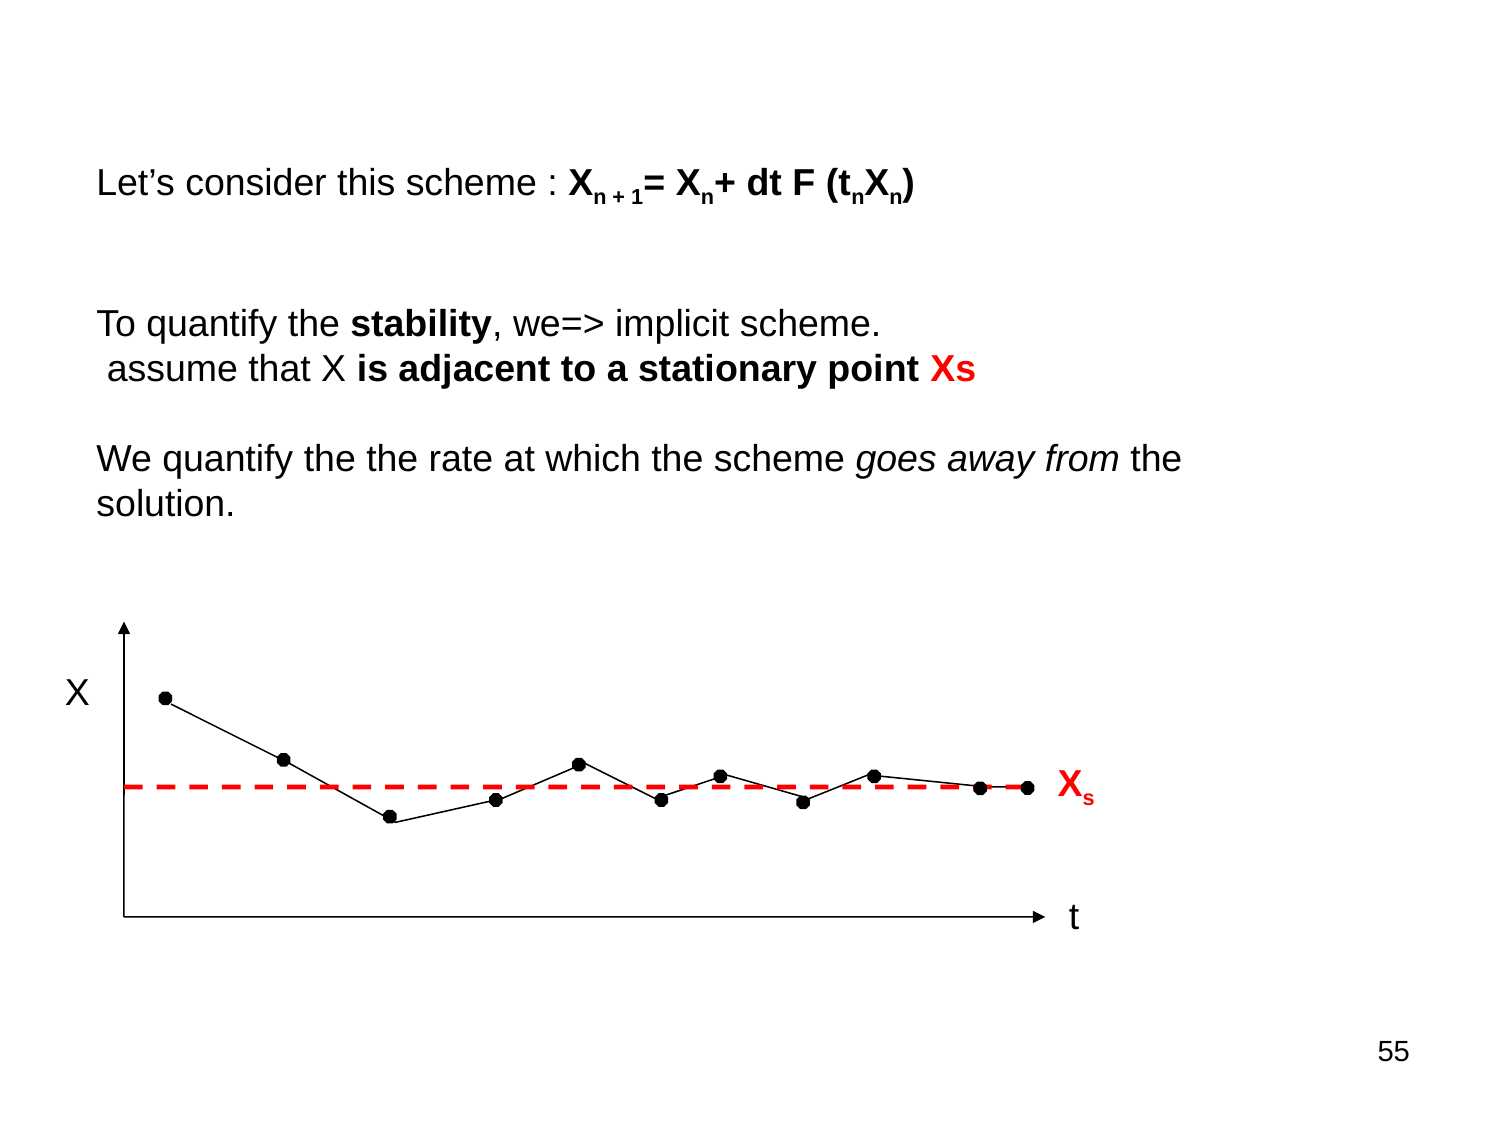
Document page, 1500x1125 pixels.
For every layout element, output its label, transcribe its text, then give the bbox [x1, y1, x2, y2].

text_box [881, 773, 977, 786]
text_box Xs [1042, 751, 1110, 818]
text_box [171, 704, 869, 823]
text_box [655, 793, 668, 806]
text_box [985, 783, 1021, 787]
text_box [974, 782, 987, 795]
text_box Let’s consider this scheme : Xn + 1= Xn+ dt F (tnXn) To quantify the stability, we=> implicit scheme. assume that X is adjacent to a stationary point Xs We quantify the the rate at which the scheme goes away from the solution. [81, 105, 1322, 532]
text_box [159, 692, 172, 705]
text_box [117, 621, 131, 786]
text_box X [49, 660, 105, 720]
text_box [1021, 782, 1034, 794]
text_box [797, 796, 810, 809]
text_box [489, 793, 502, 806]
text_box t [1054, 884, 1095, 945]
text_box [383, 810, 396, 823]
text_box [123, 910, 1046, 924]
text_box [277, 753, 290, 766]
slide_number 55 [1074, 1024, 1425, 1103]
text_box [714, 770, 727, 783]
text_box [572, 758, 585, 771]
text_box [868, 770, 881, 783]
